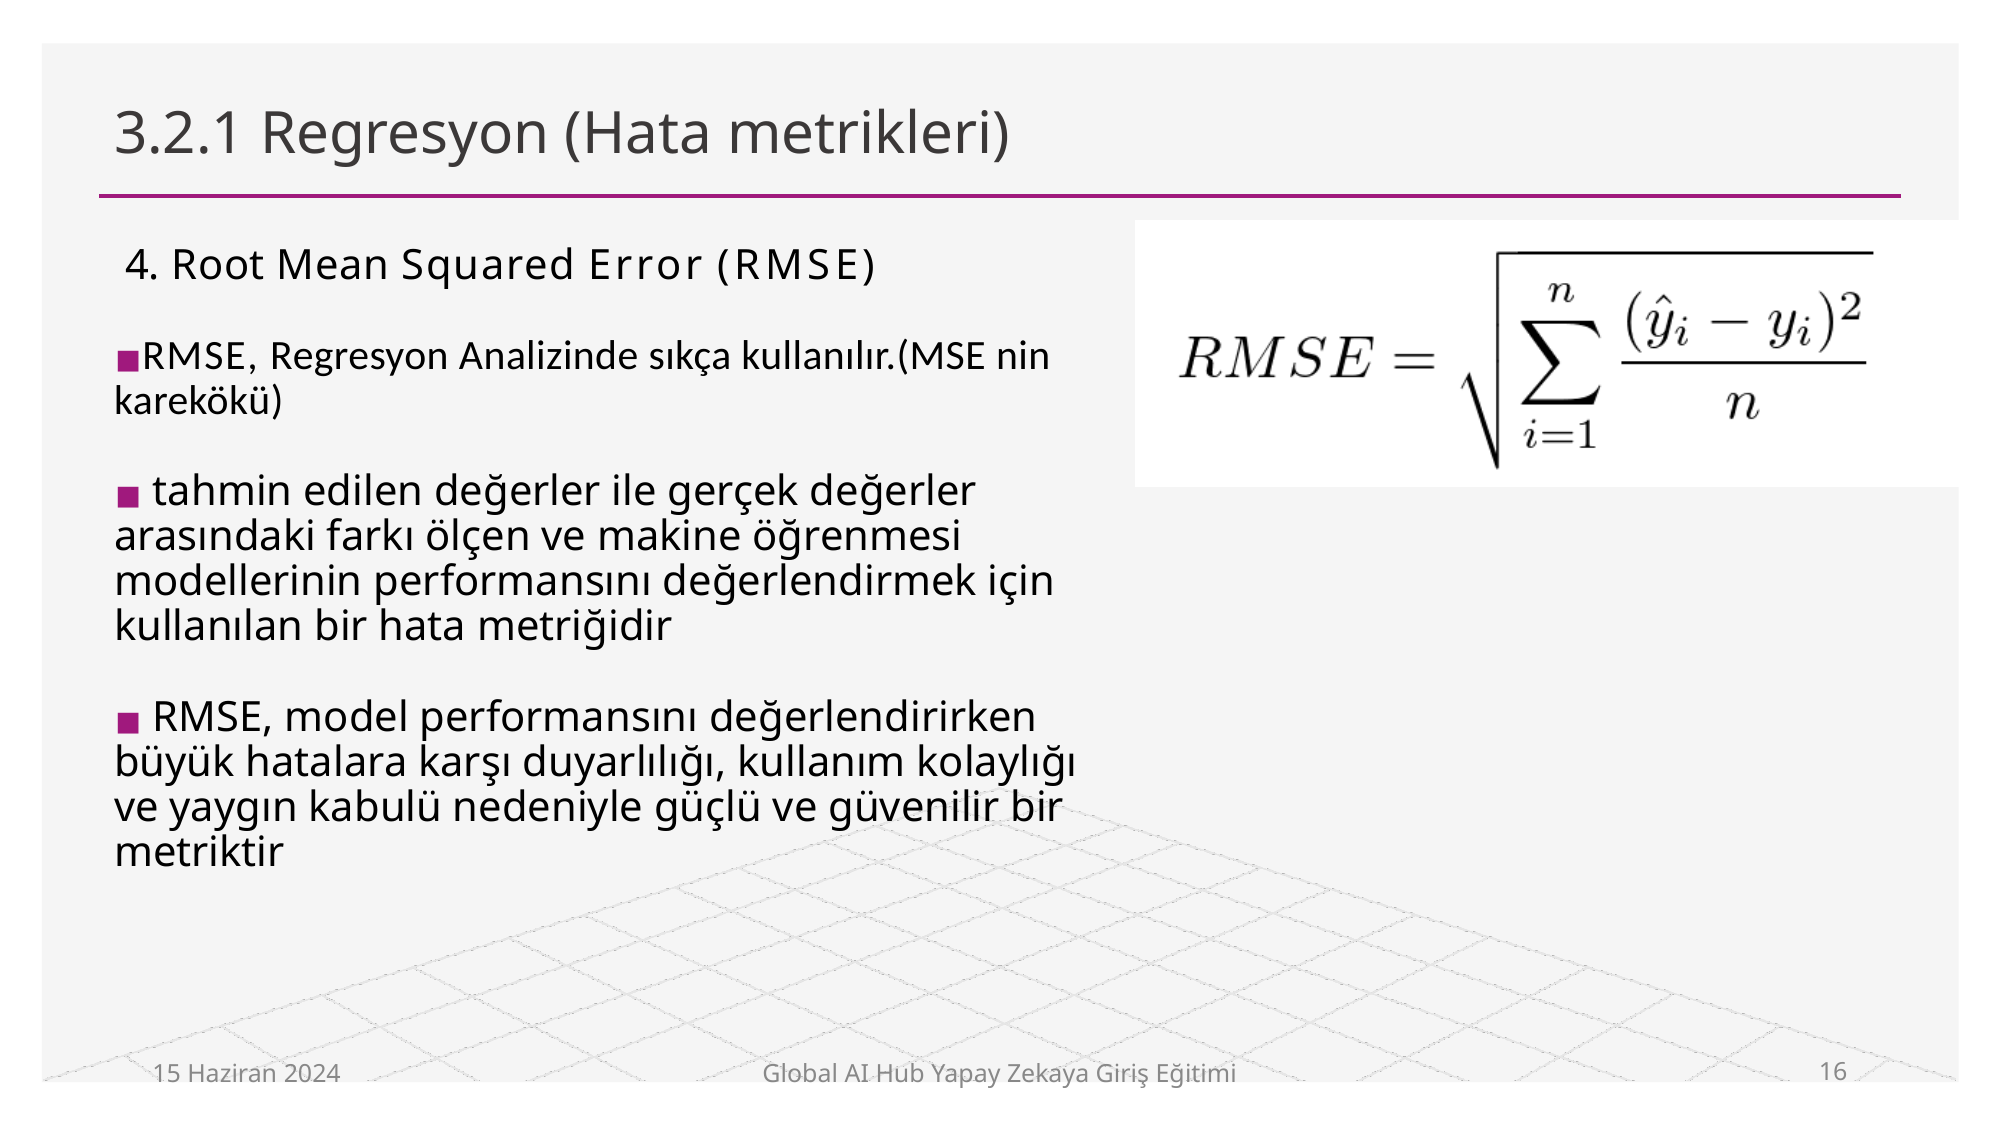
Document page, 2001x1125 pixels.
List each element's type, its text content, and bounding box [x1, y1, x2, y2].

picture [1135, 220, 1960, 487]
footer Global AI Hub Yapay Zekaya Giriş Eğitimi [662, 1042, 1338, 1103]
text_box [1316, 941, 1832, 977]
title 3.2.1 Regresyon (Hata metrikleri) [99, 73, 1901, 197]
list 4. Root Mean Squared Error (RMSE) RMSE, Regresyon Analizinde sıkça kullanılır.(MSE nin karekökü) tahmin edilen değerler ile gerçek değerler arasındaki farkı ölçen ve makine öğrenmesi modellerinin performansını değerlendirmek için kullanılan bir hata metriğidir RMSE, model performansını değerlendirirken büyük hatalara karşı duyarlılığı, kullanım kolaylığı ve yaygın kabulü nedeniyle güçlü ve güvenilir bir metriktir [99, 235, 1136, 989]
picture [43, 787, 1956, 1081]
slide_number 15 Haziran 2024 [137, 1042, 588, 1103]
slide_number 16 [1412, 1042, 1863, 1103]
